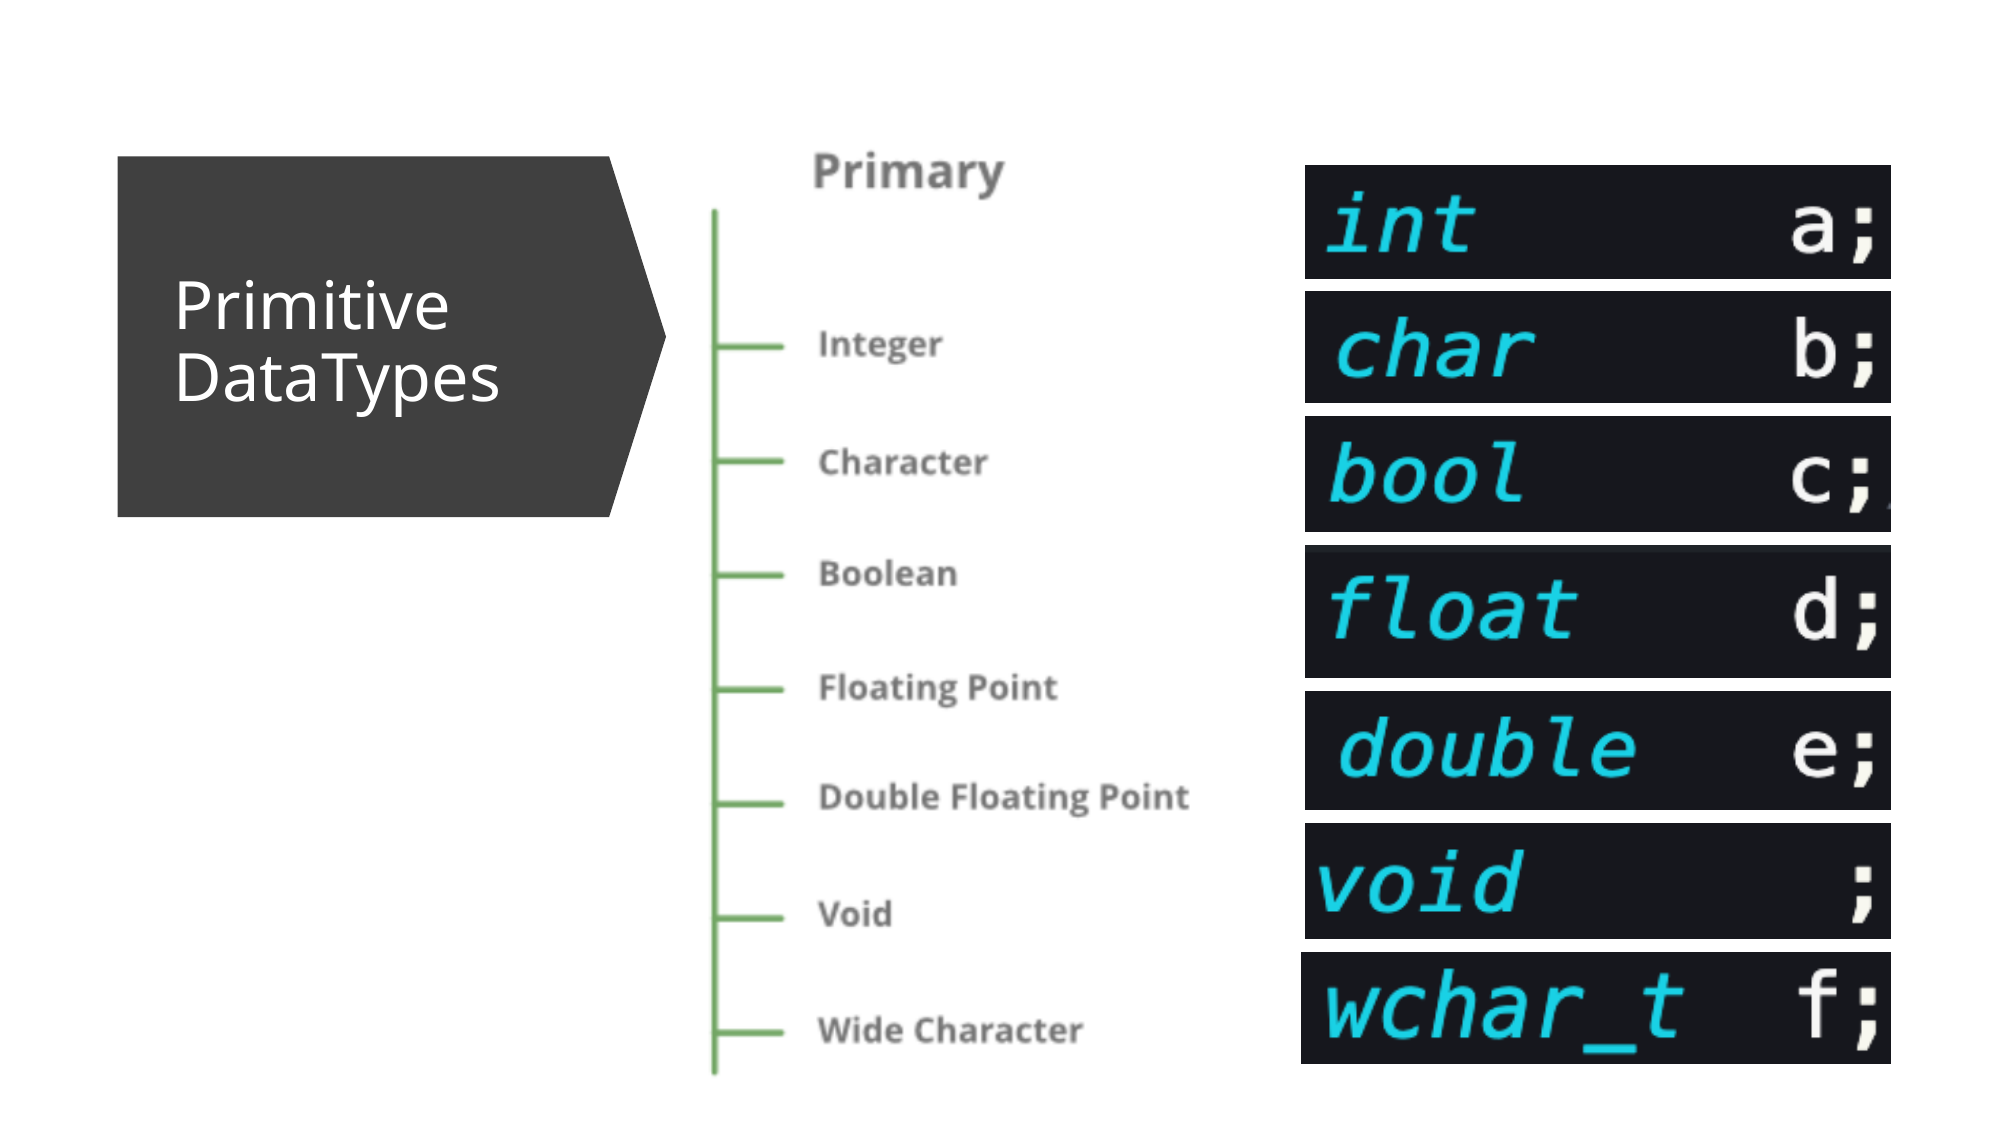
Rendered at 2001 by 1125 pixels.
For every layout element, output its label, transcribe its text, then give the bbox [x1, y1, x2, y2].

picture [1305, 416, 1891, 533]
picture [1305, 165, 1891, 279]
picture [694, 135, 1289, 1125]
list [1305, 291, 1891, 404]
picture [1305, 823, 1891, 939]
title Primitive DataTypes [158, 197, 597, 490]
picture [1301, 952, 1891, 1064]
picture [1305, 691, 1891, 810]
text_box [116, 155, 668, 519]
picture [1305, 545, 1891, 678]
